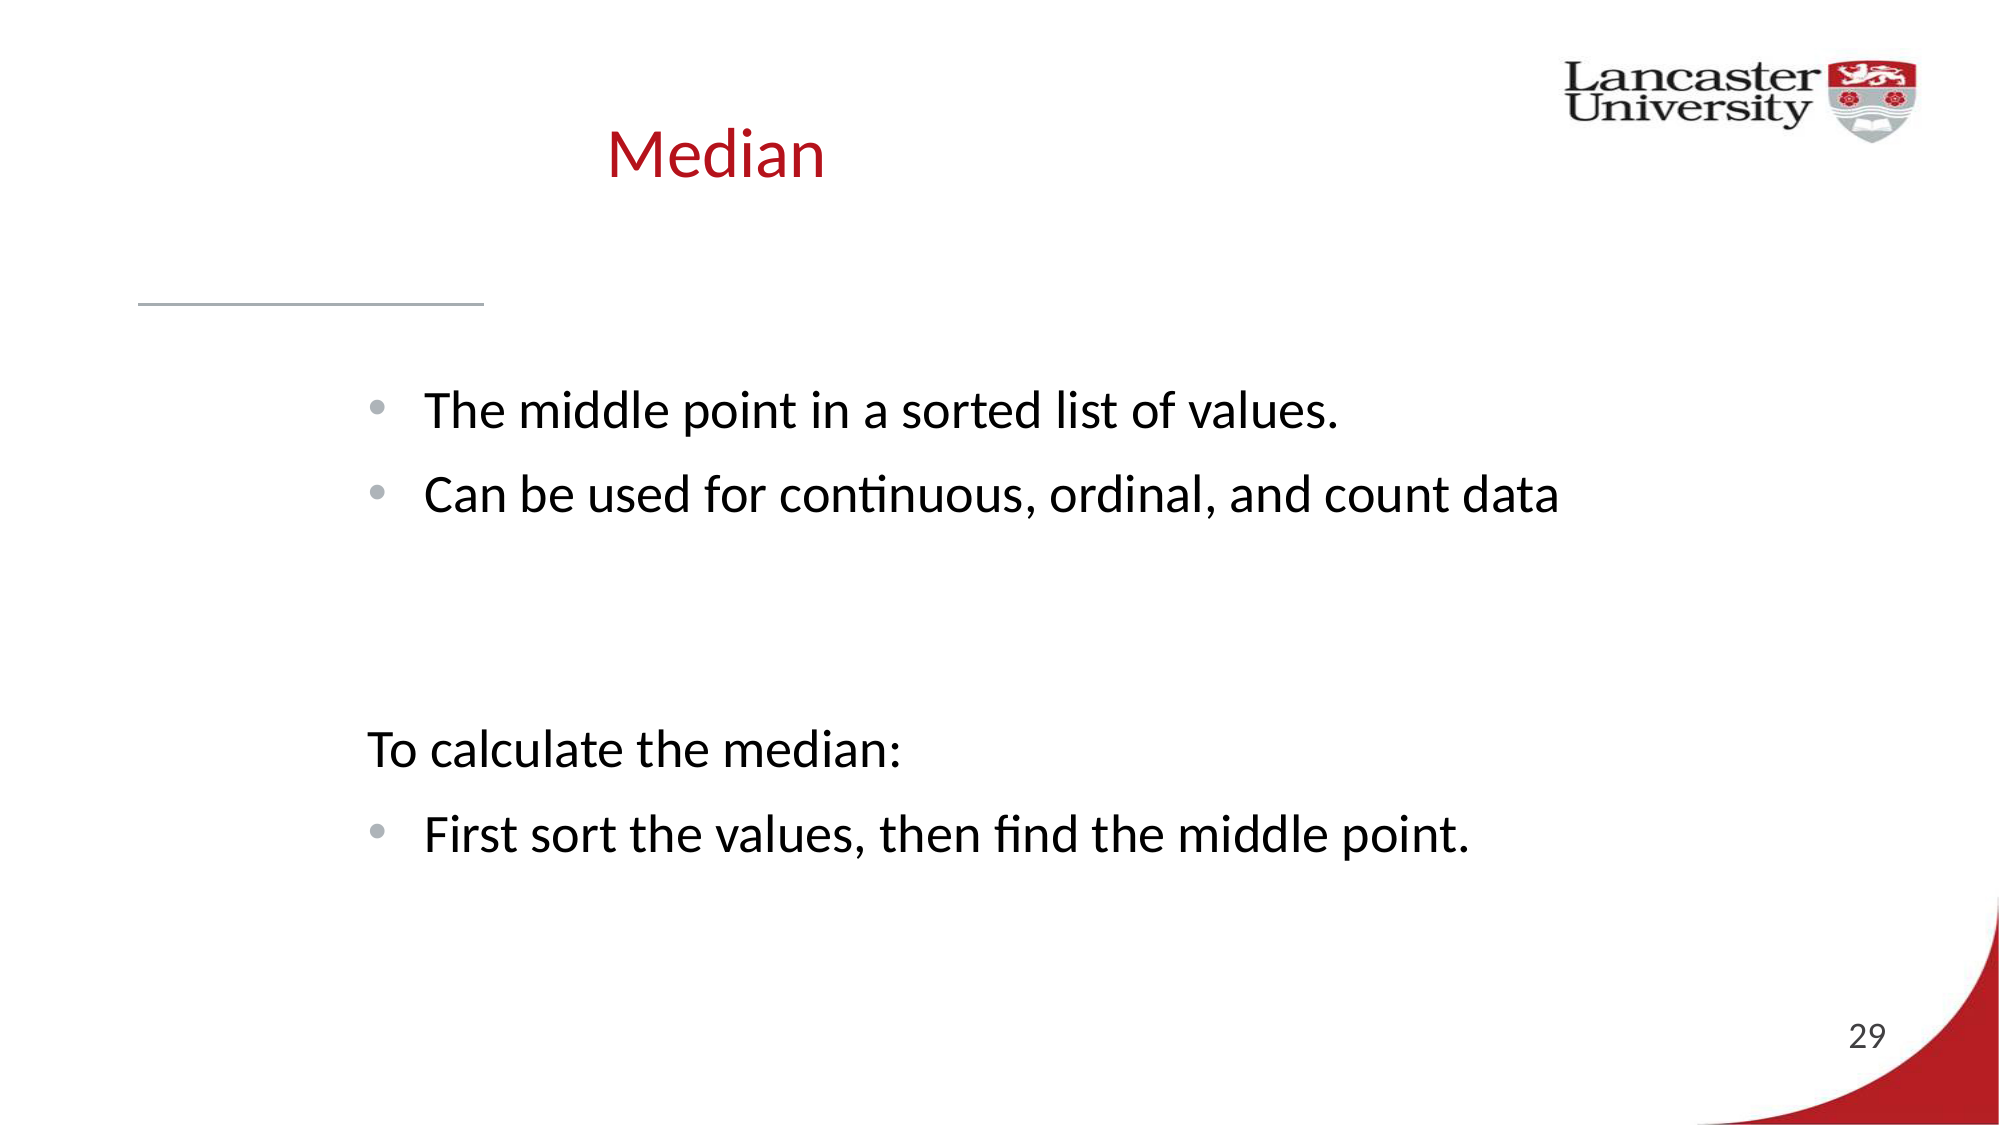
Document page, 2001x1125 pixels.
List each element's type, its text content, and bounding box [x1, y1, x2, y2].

picture [1, 0, 1999, 1125]
list The middle point in a sorted list of values. Can be used for continuous, ordinal, and count data To calculate the median: First sort the values, then find the middle point. [353, 366, 1647, 1002]
title Median [133, 109, 1302, 278]
slide_number 29 [1301, 1003, 1902, 1064]
